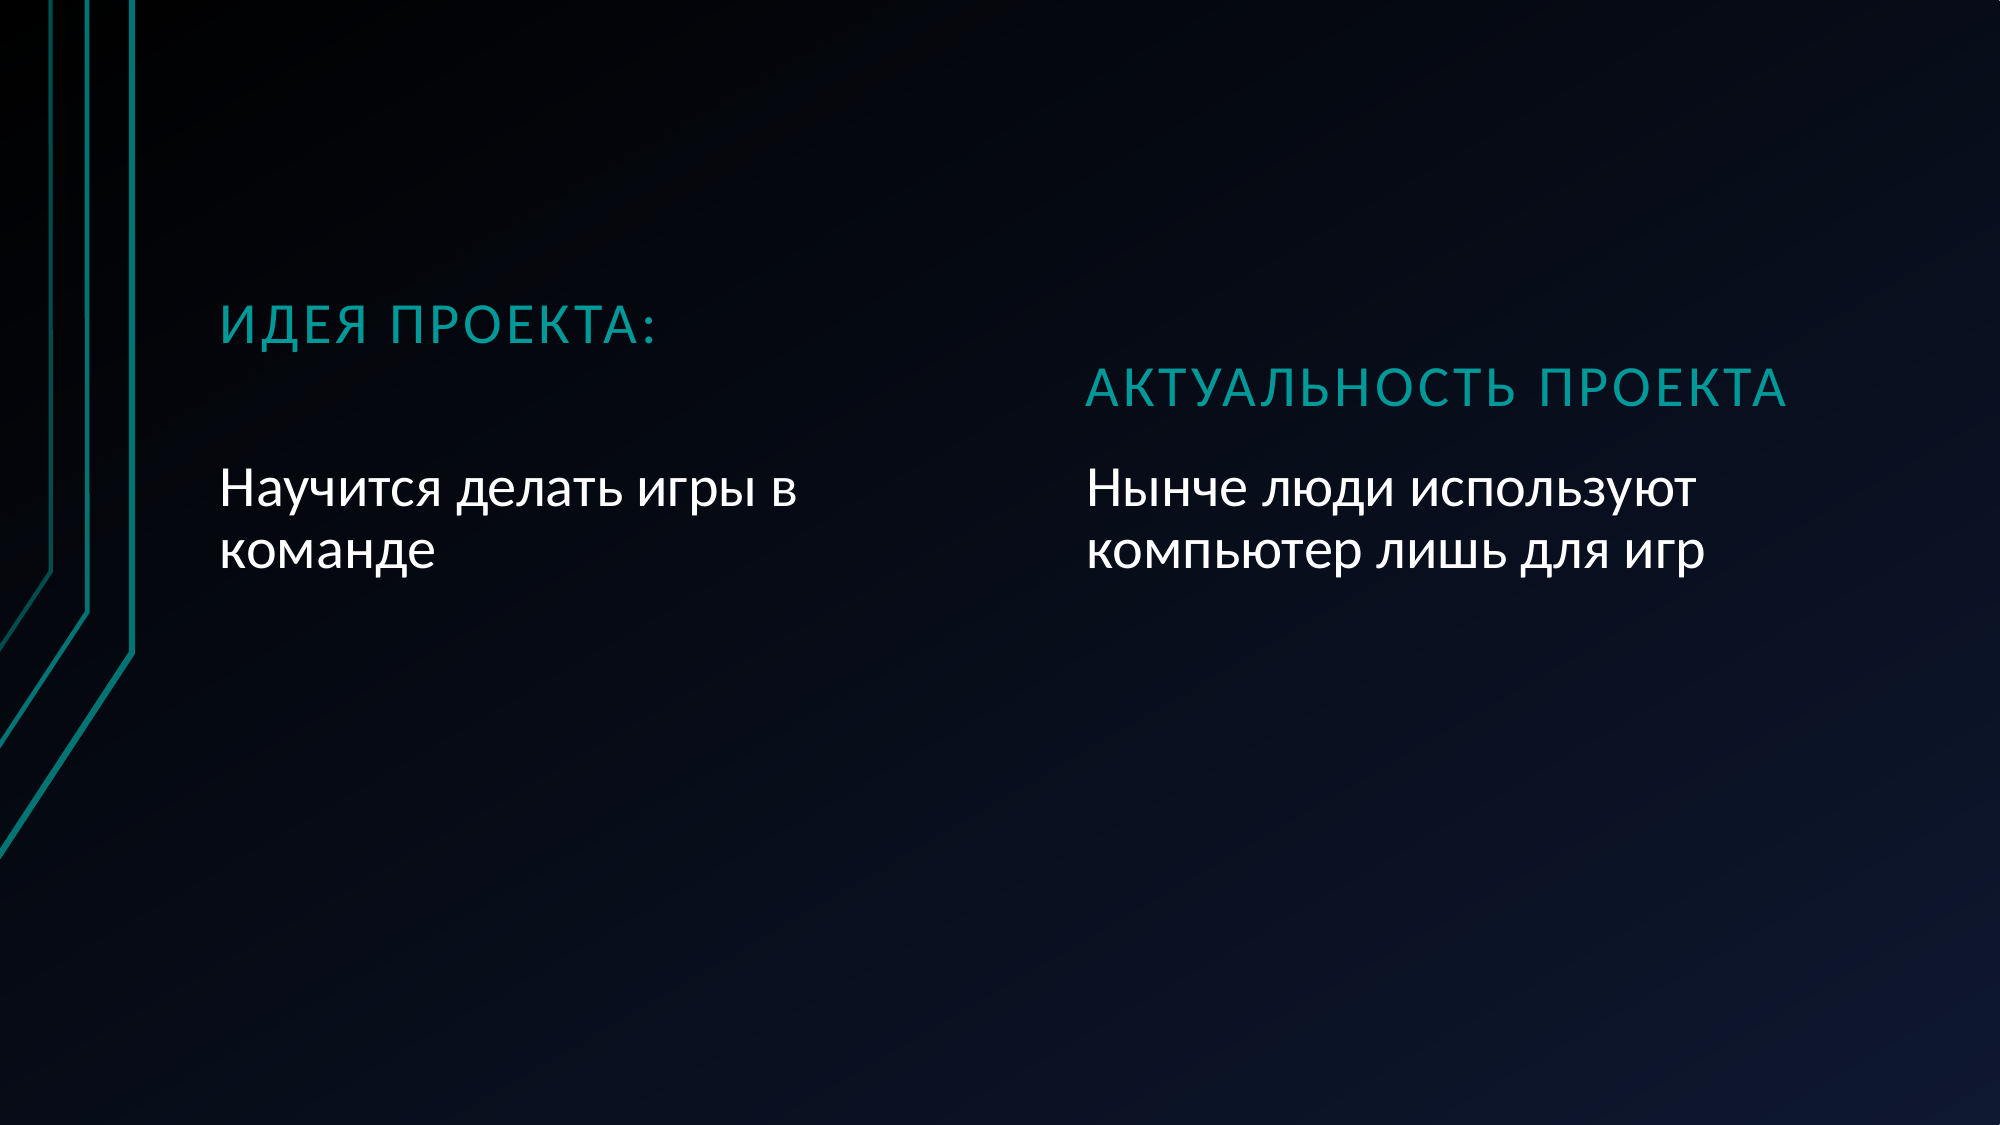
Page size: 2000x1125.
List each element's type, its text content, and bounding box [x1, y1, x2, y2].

list Актуальность проекта [1065, 279, 1900, 430]
list Идея проекта: [199, 279, 1034, 430]
list Научится делать игры в команде [199, 445, 1033, 1013]
list Нынче люди используют компьютер лишь для игр [1066, 445, 1900, 1013]
